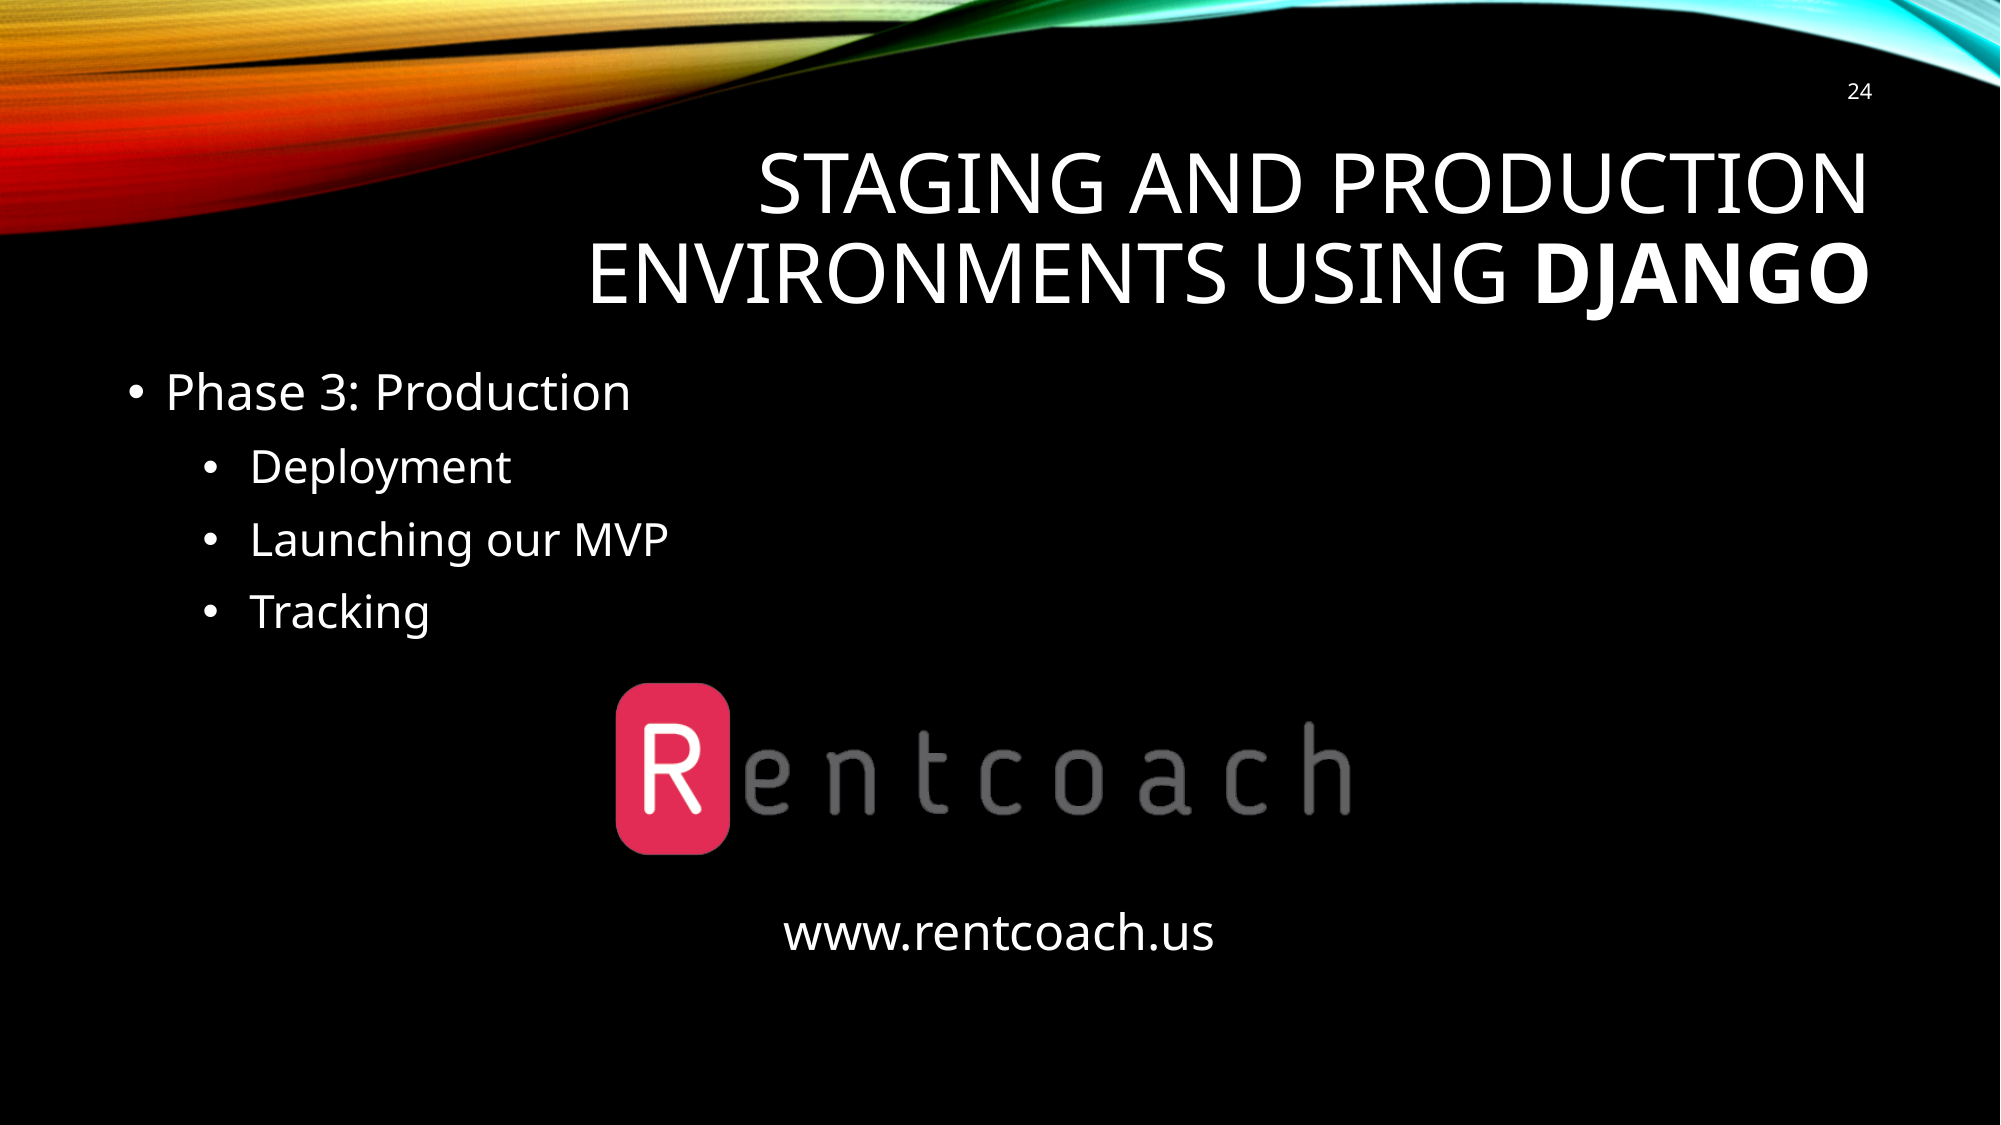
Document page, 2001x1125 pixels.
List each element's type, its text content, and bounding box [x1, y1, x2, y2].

picture [437, 665, 1563, 871]
picture [0, 0, 2000, 237]
title Staging and Production Environments using Django [474, 125, 1888, 338]
list Phase 3: Production Deployment Launching our MVP Tracking [112, 360, 1888, 1021]
text_box www.rentcoach.us [769, 893, 1231, 968]
slide_number 24 [1437, 62, 1888, 123]
